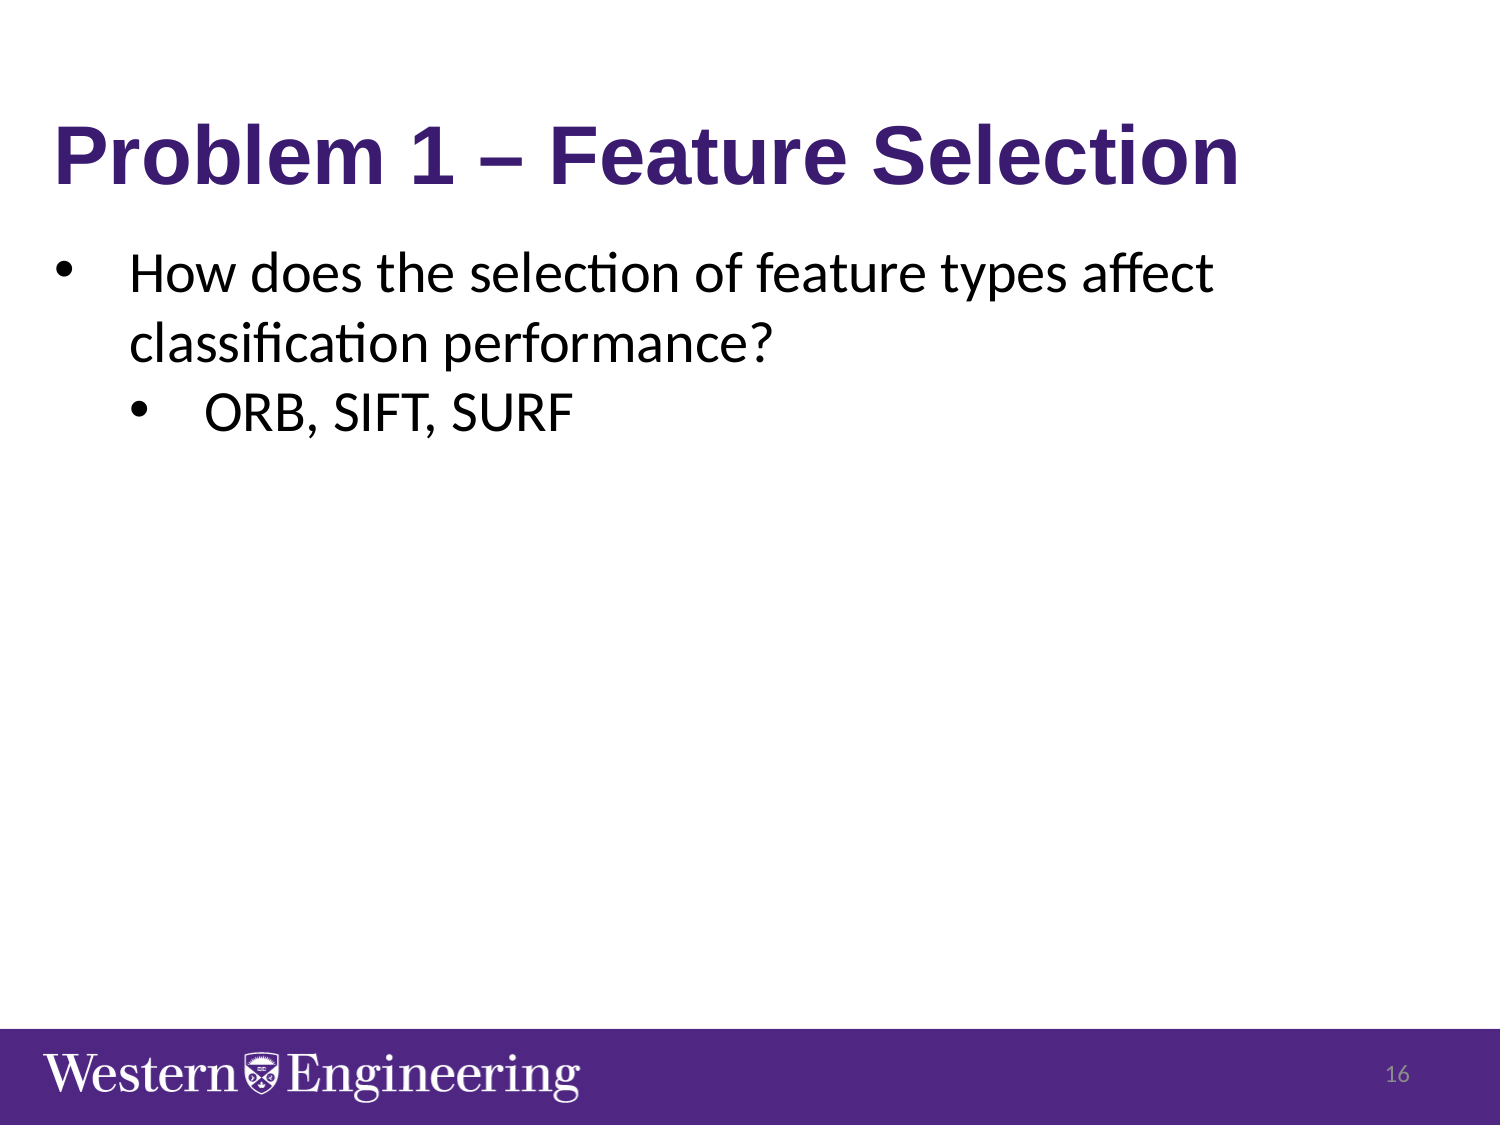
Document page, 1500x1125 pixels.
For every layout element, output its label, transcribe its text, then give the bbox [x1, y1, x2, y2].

slide_number 16 [1074, 1042, 1425, 1103]
picture [0, 0, 1500, 1125]
text_box How does the selection of feature types affect classification performance? ORB, SIFT, SURF [39, 226, 1353, 1041]
text_box Problem 1 – Feature Selection [38, 94, 1353, 524]
